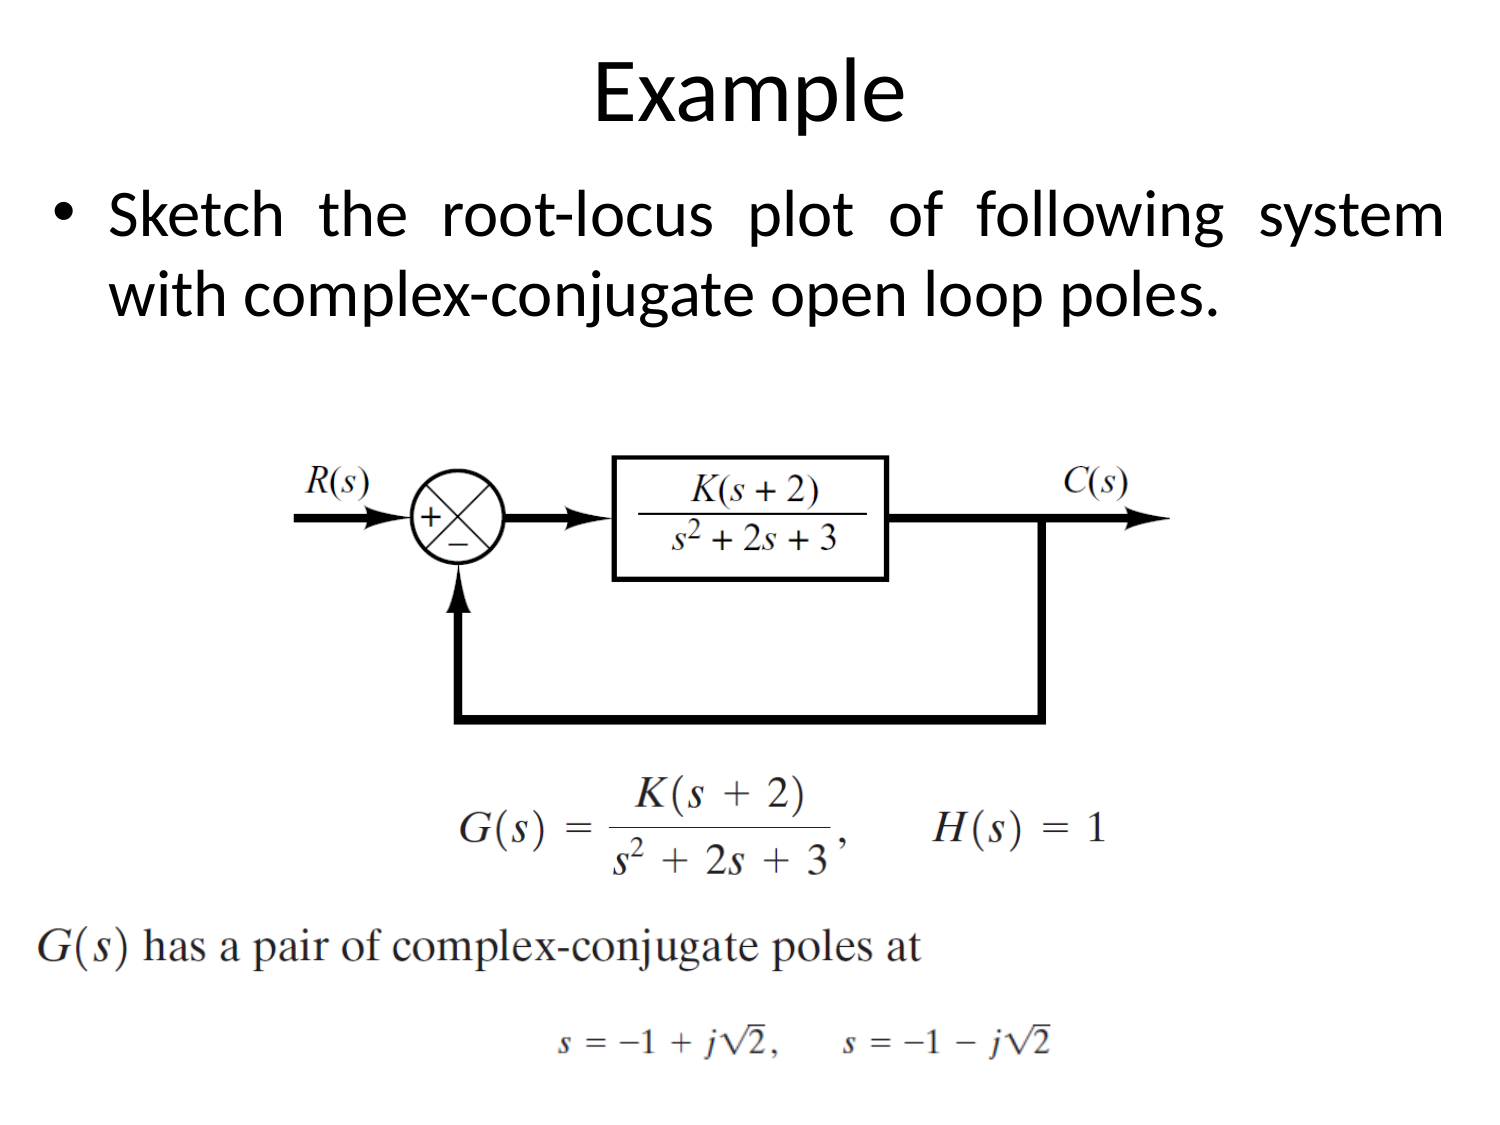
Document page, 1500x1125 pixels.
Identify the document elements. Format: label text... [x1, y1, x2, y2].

picture [449, 762, 1109, 894]
picture [549, 1012, 1060, 1063]
list Sketch the root-locus plot of following system with complex-conjugate open loop poles. [37, 162, 1463, 905]
picture [37, 912, 927, 981]
picture [262, 449, 1170, 731]
title Example [75, 12, 1425, 158]
